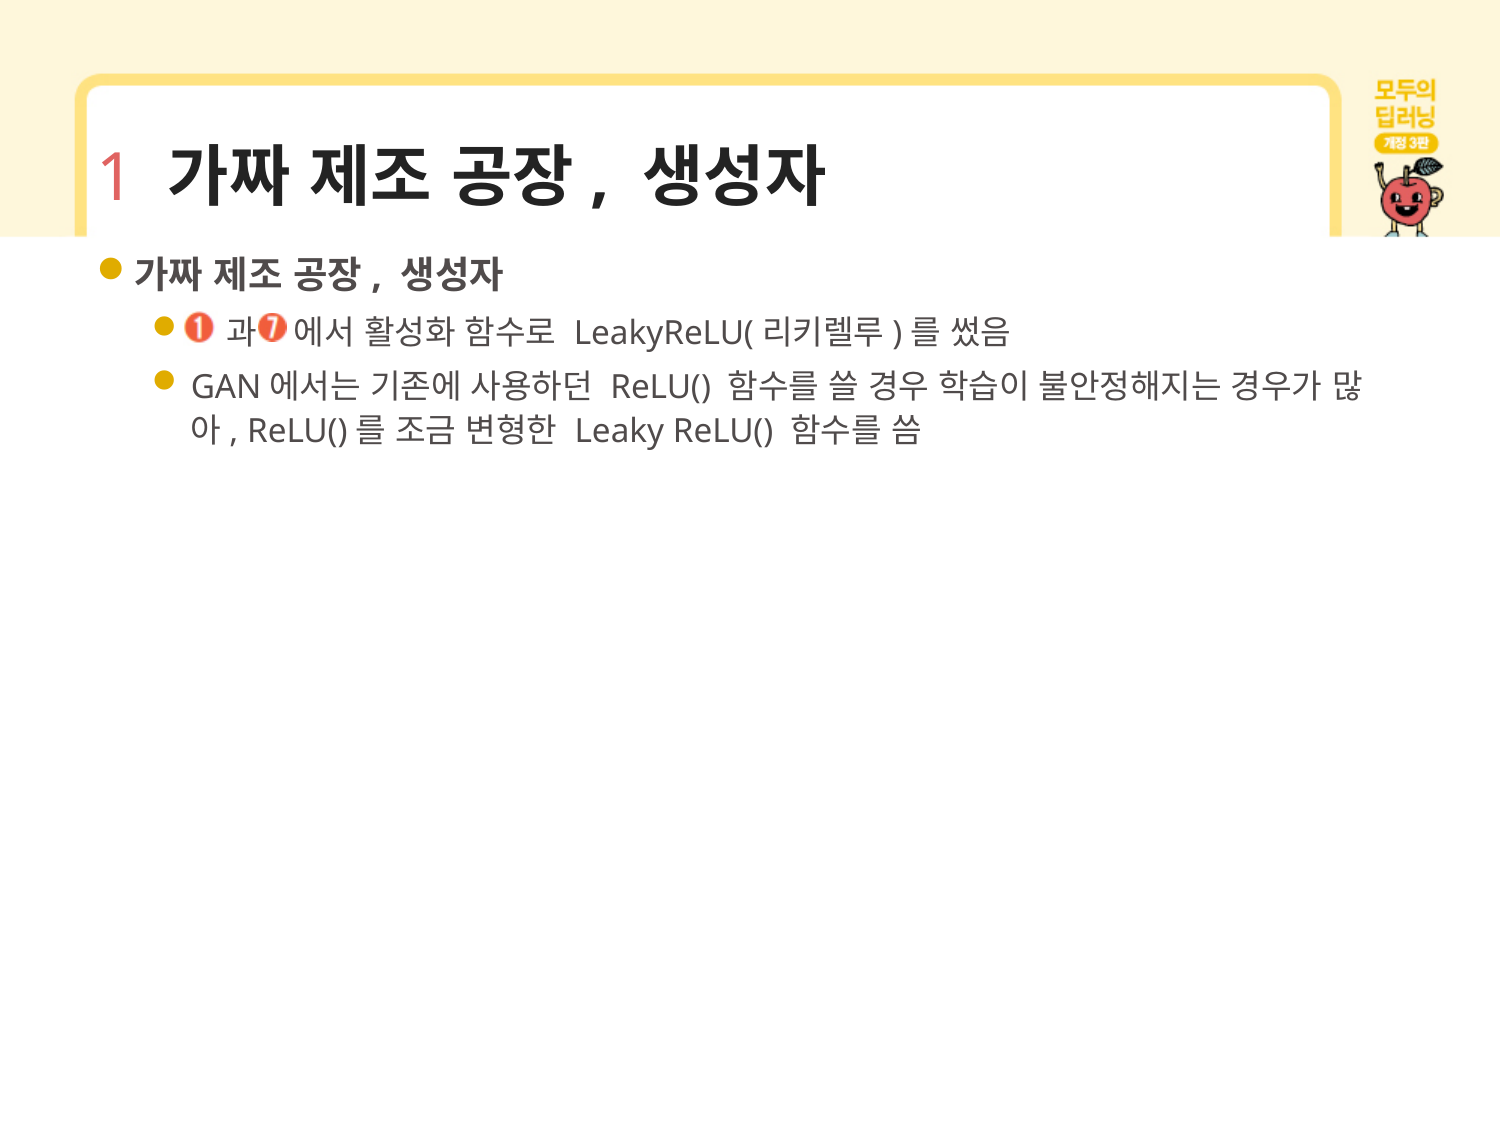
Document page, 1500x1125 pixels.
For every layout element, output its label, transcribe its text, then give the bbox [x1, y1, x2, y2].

list 가짜 제조 공장, 생성자 과 에서 활성화 함수로 LeakyReLU(리키렐루)를 썼음 GAN에서는 기존에 사용하던 ReLU() 함수를 쓸 경우 학습이 불안정해지는 경우가 많아, ReLU()를 조금 변형한 Leaky ReLU() 함수를 씀 [81, 239, 1412, 1054]
title 1 가짜 제조 공장, 생성자 [81, 90, 1412, 222]
picture [0, 0, 1500, 1125]
